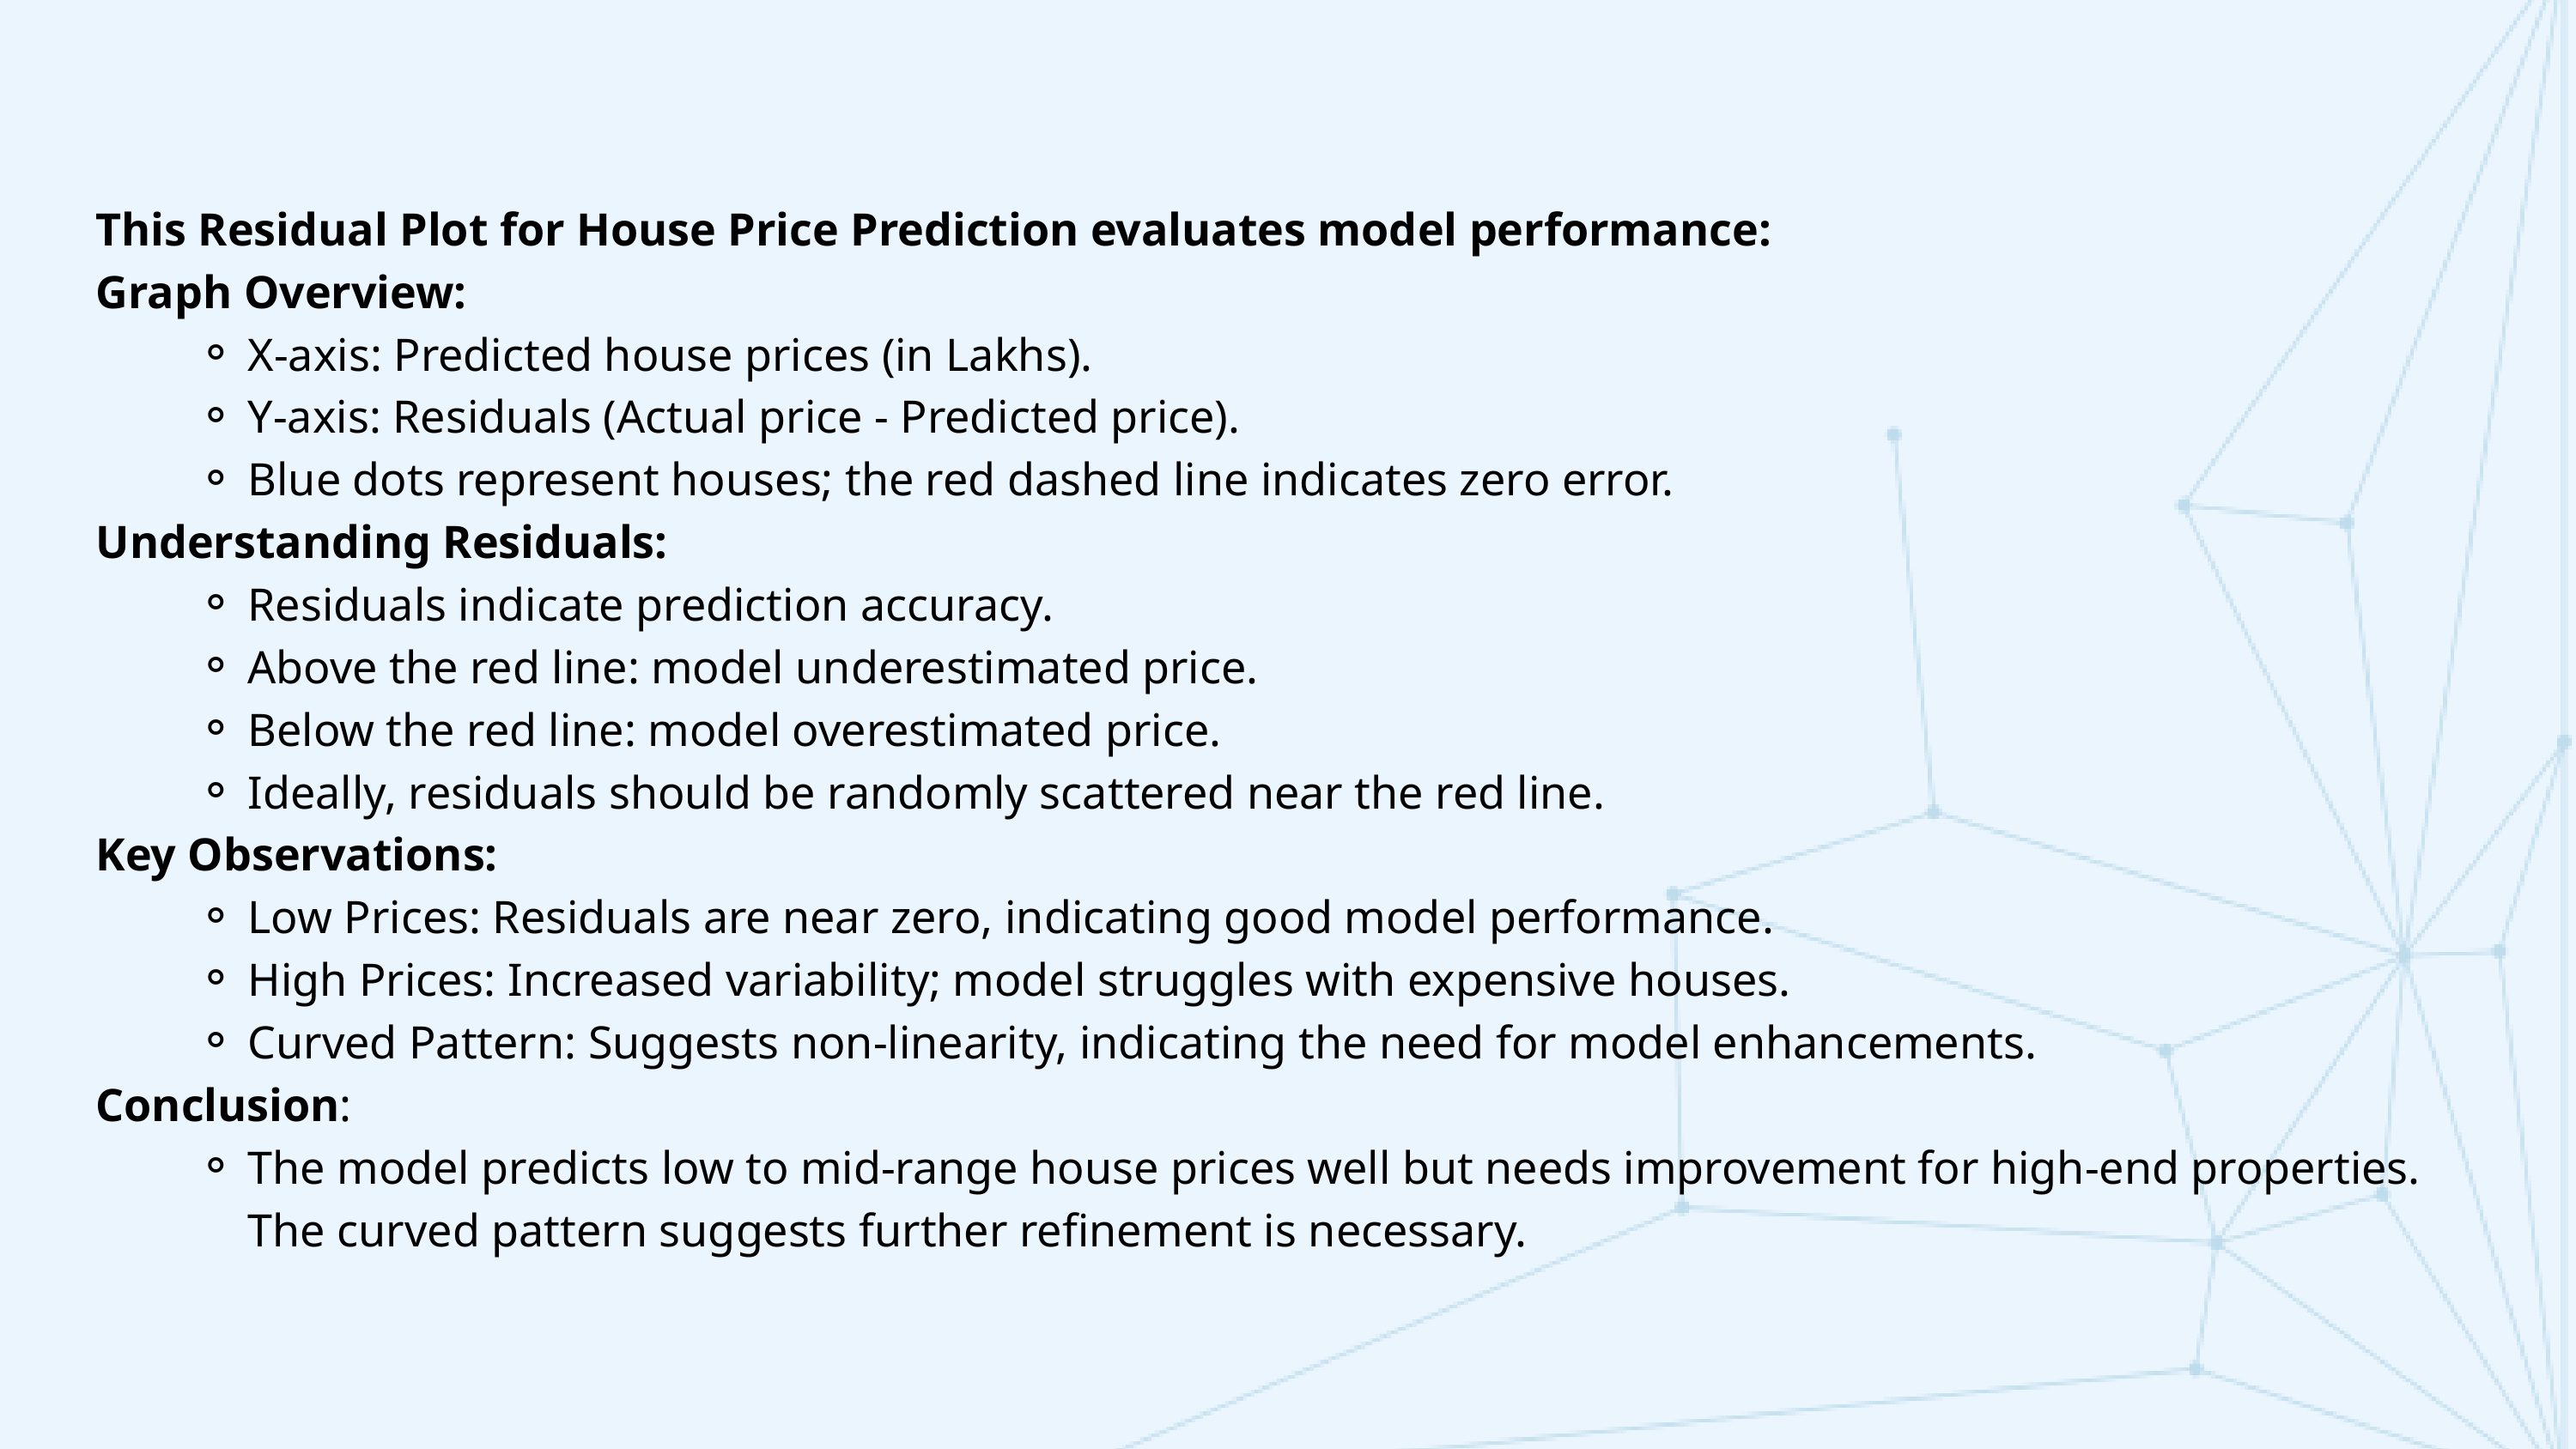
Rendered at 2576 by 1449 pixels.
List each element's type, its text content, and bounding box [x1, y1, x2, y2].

text_box [1016, 0, 2576, 1449]
text_box This Residual Plot for House Price Prediction evaluates model performance: Graph Overview: X-axis: Predicted house prices (in Lakhs). Y-axis: Residuals (Actual price - Predicted price). Blue dots represent houses; the red dashed line indicates zero error. Understanding Residuals: Residuals indicate prediction accuracy. Above the red line: model underestimated price. Below the red line: model overestimated price. Ideally, residuals should be randomly scattered near the red line. Key Observations: Low Prices: Residuals are near zero, indicating good model performance. High Prices: Increased variability; model struggles with expensive houses. Curved Pattern: Suggests non-linearity, indicating the need for model enhancements. Conclusion: The model predicts low to mid-range house prices well but needs improvement for high-end properties. The curved pattern suggests further refinement is necessary. [95, 191, 2481, 1256]
